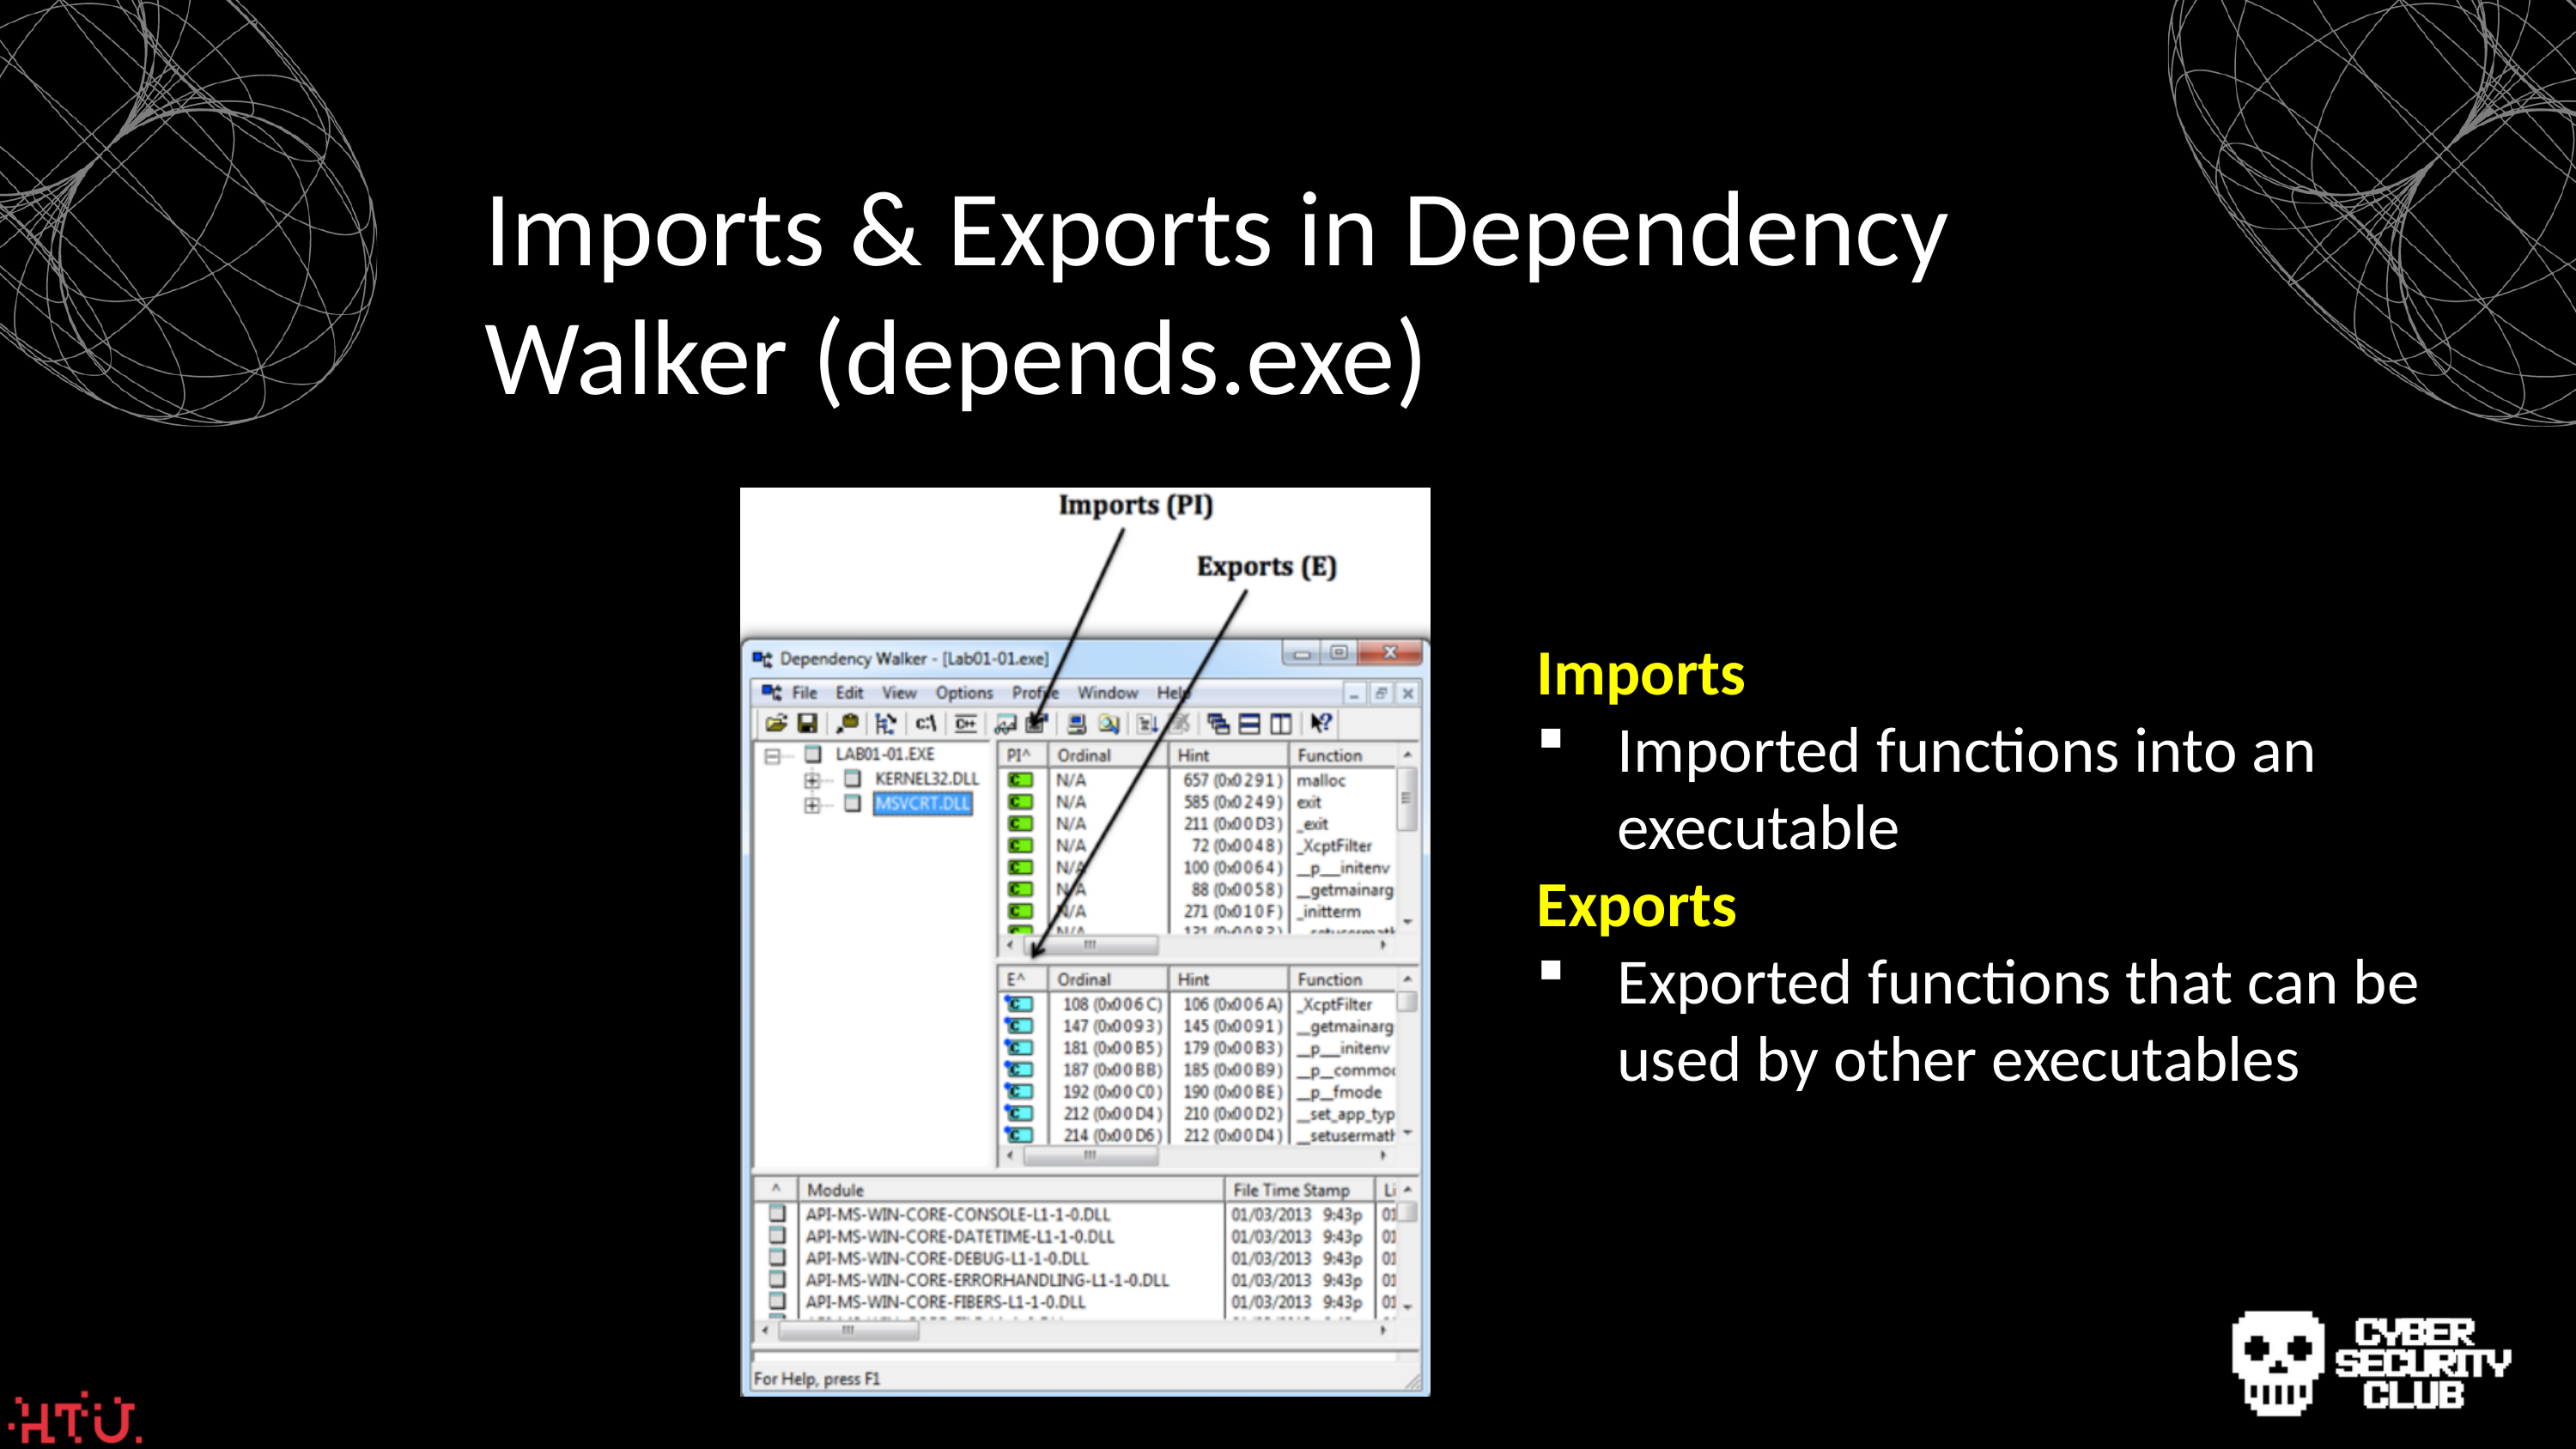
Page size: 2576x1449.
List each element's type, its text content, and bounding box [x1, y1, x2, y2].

text_box [8, 1350, 143, 1449]
text_box [0, 0, 378, 427]
text_box Imports Imported functions into an executable Exports Exported functions that can be used by other executables [1523, 624, 2490, 1100]
text_box Imports & Exports in Dependency Walker (depends.exe) [471, 151, 1965, 422]
text_box [2224, 1303, 2516, 1421]
picture [740, 488, 1431, 1397]
text_box [2167, 0, 2576, 427]
